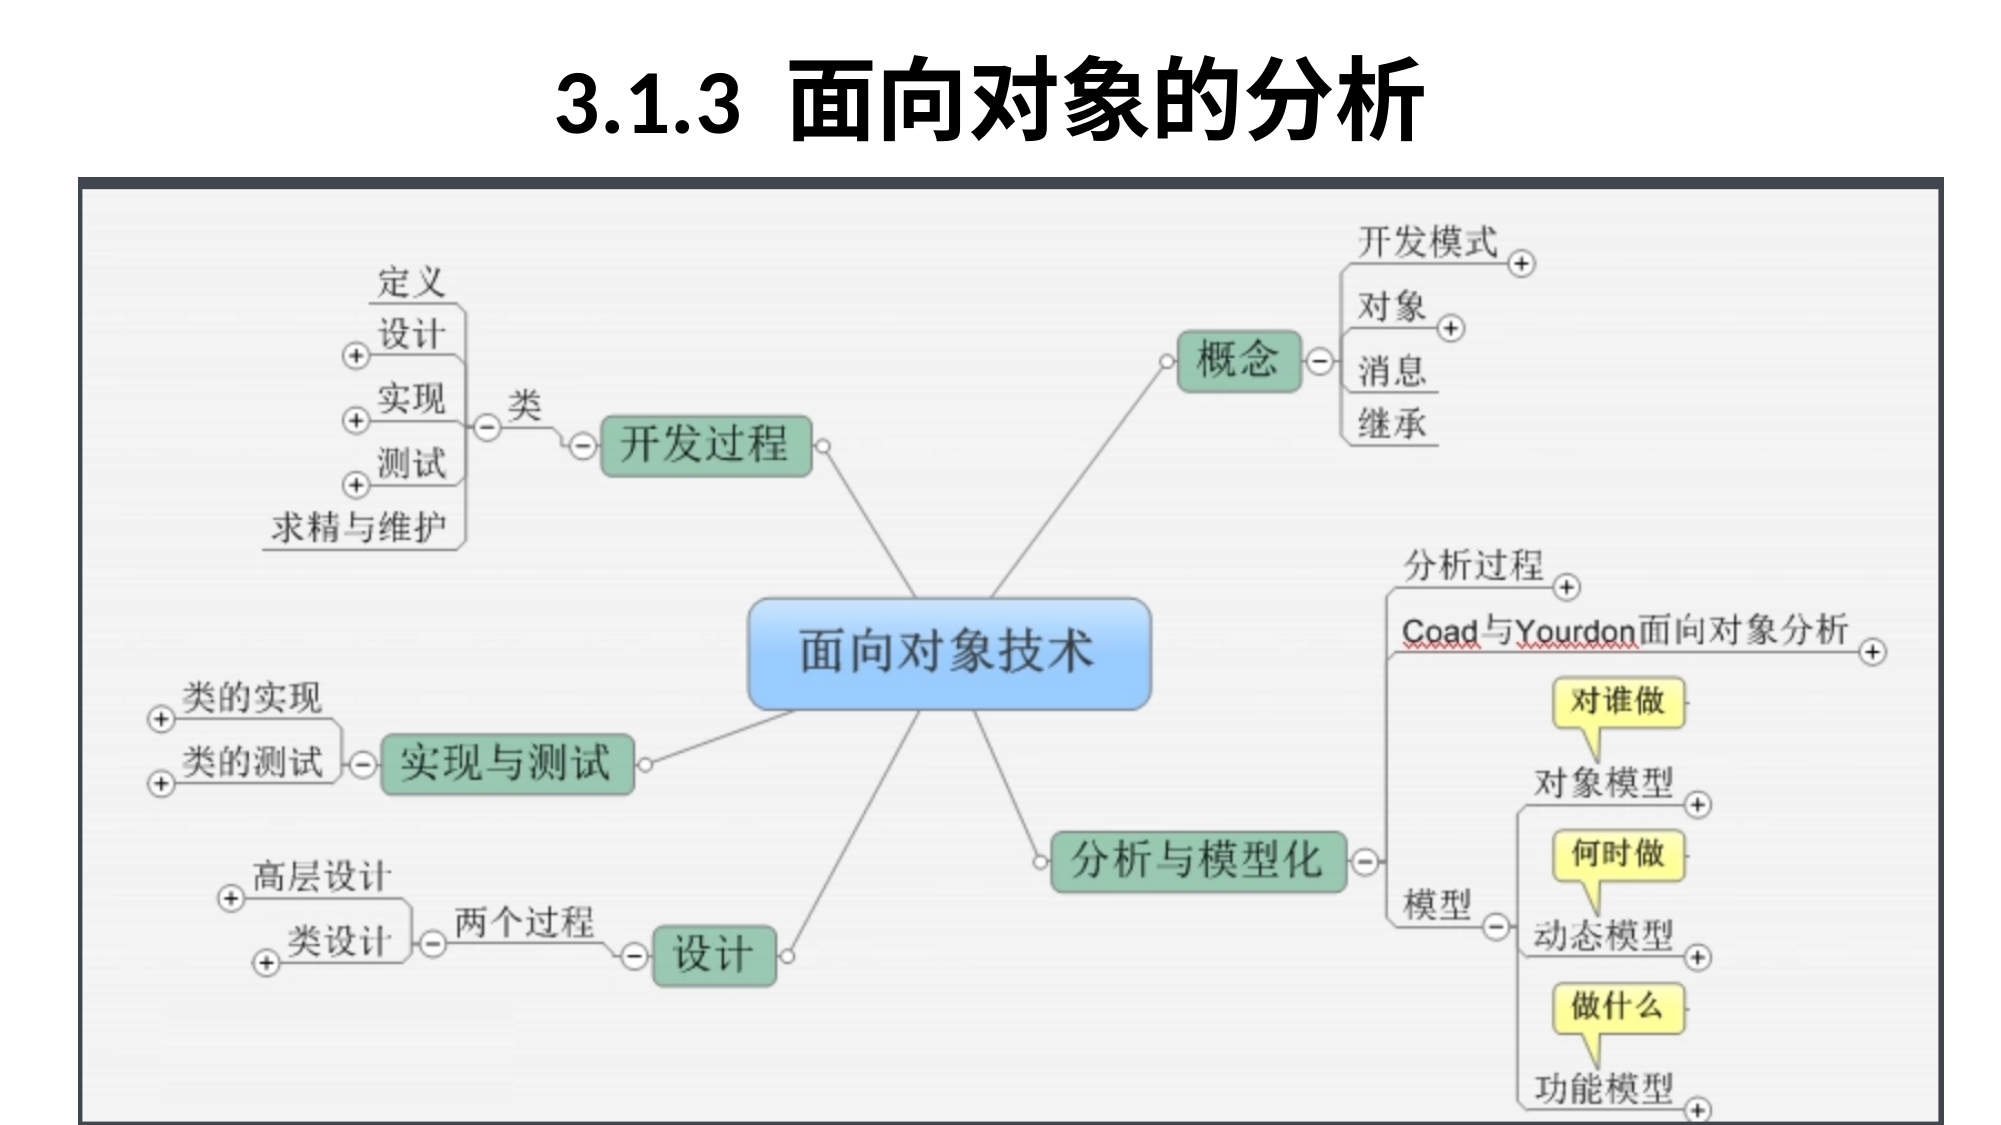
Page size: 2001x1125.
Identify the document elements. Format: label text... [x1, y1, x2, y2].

picture [78, 177, 1944, 1125]
title 3.1.3 面向对象的分析 [90, 3, 1891, 175]
